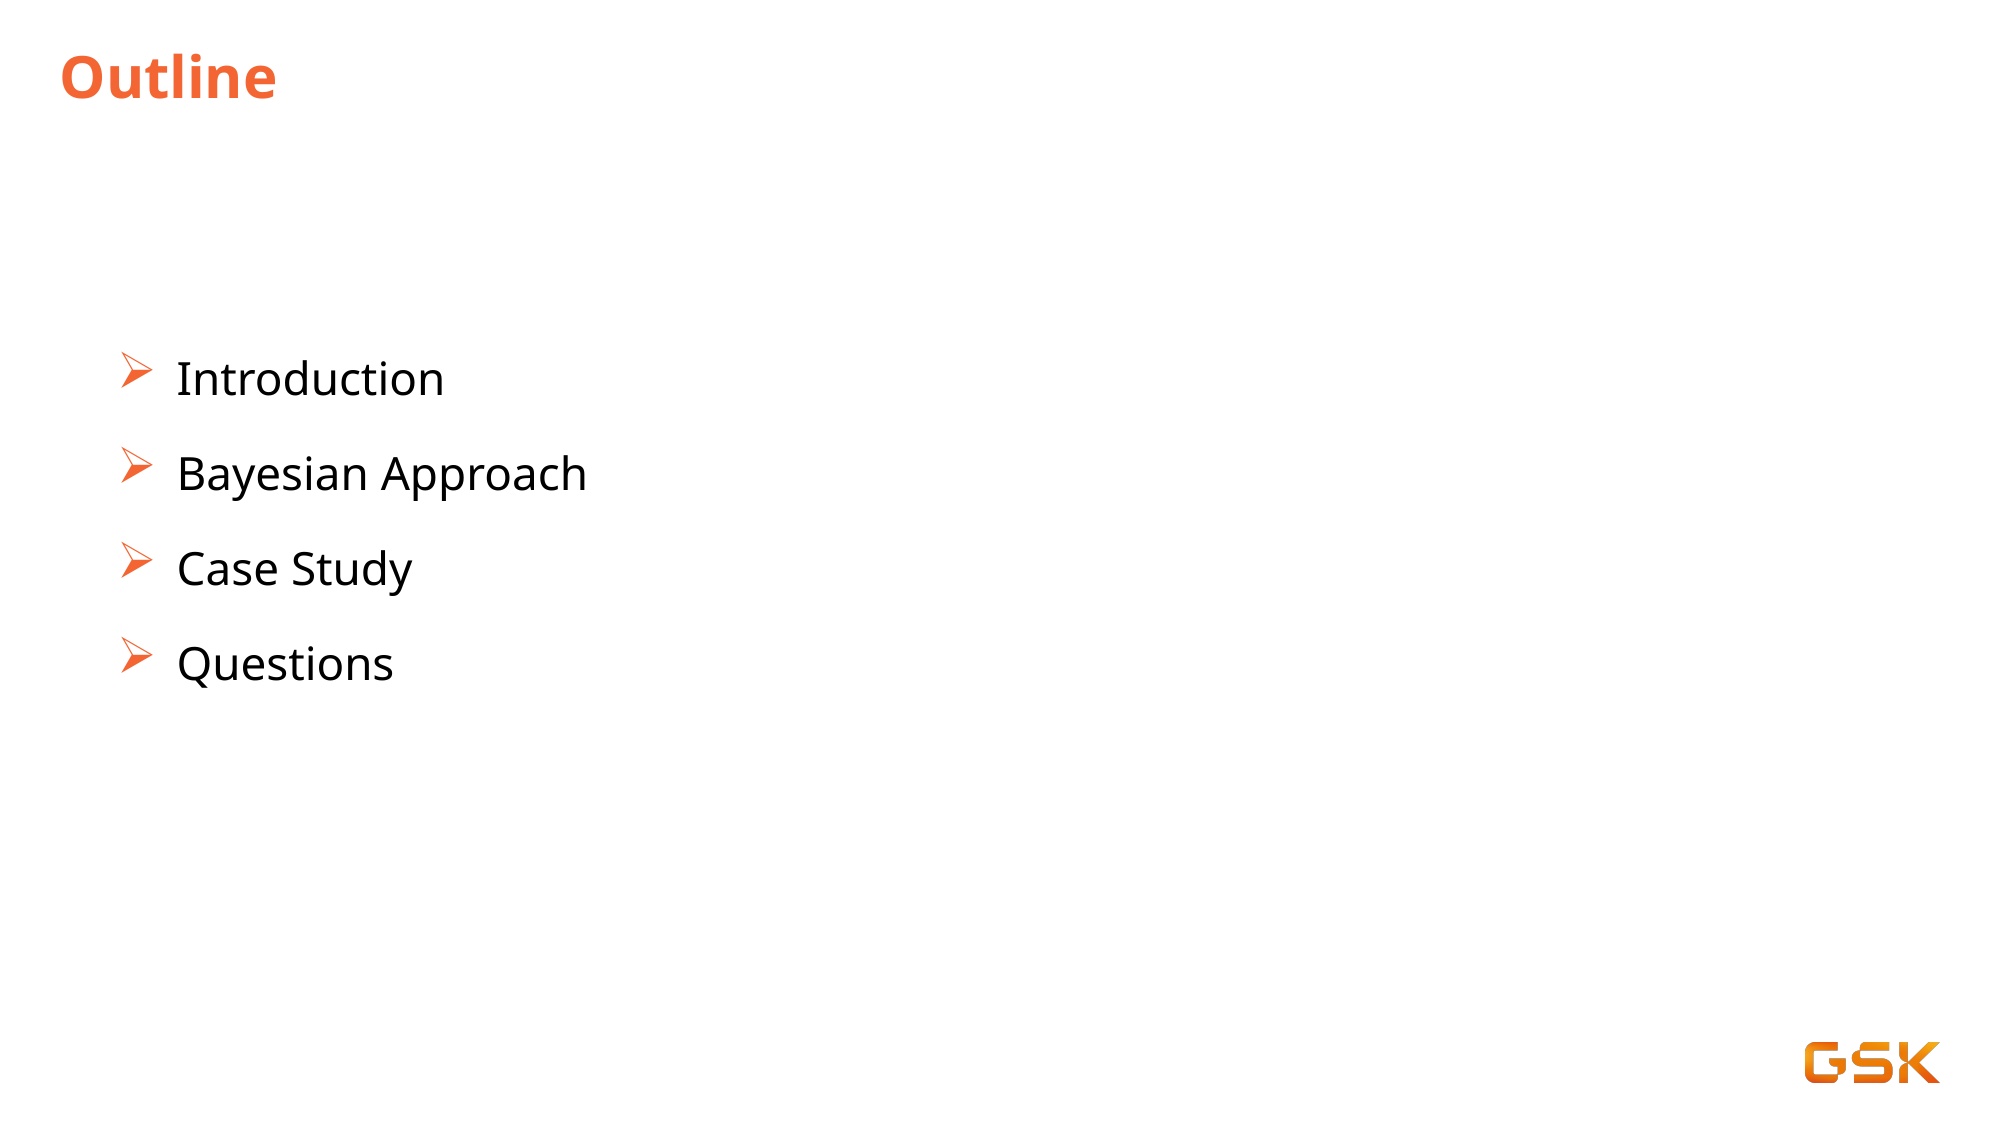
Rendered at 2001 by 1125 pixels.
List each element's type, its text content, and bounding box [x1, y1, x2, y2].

picture [1805, 1042, 1940, 1083]
list Introduction Bayesian Approach Case Study Questions [111, 316, 986, 686]
title Outline [59, 39, 1940, 111]
